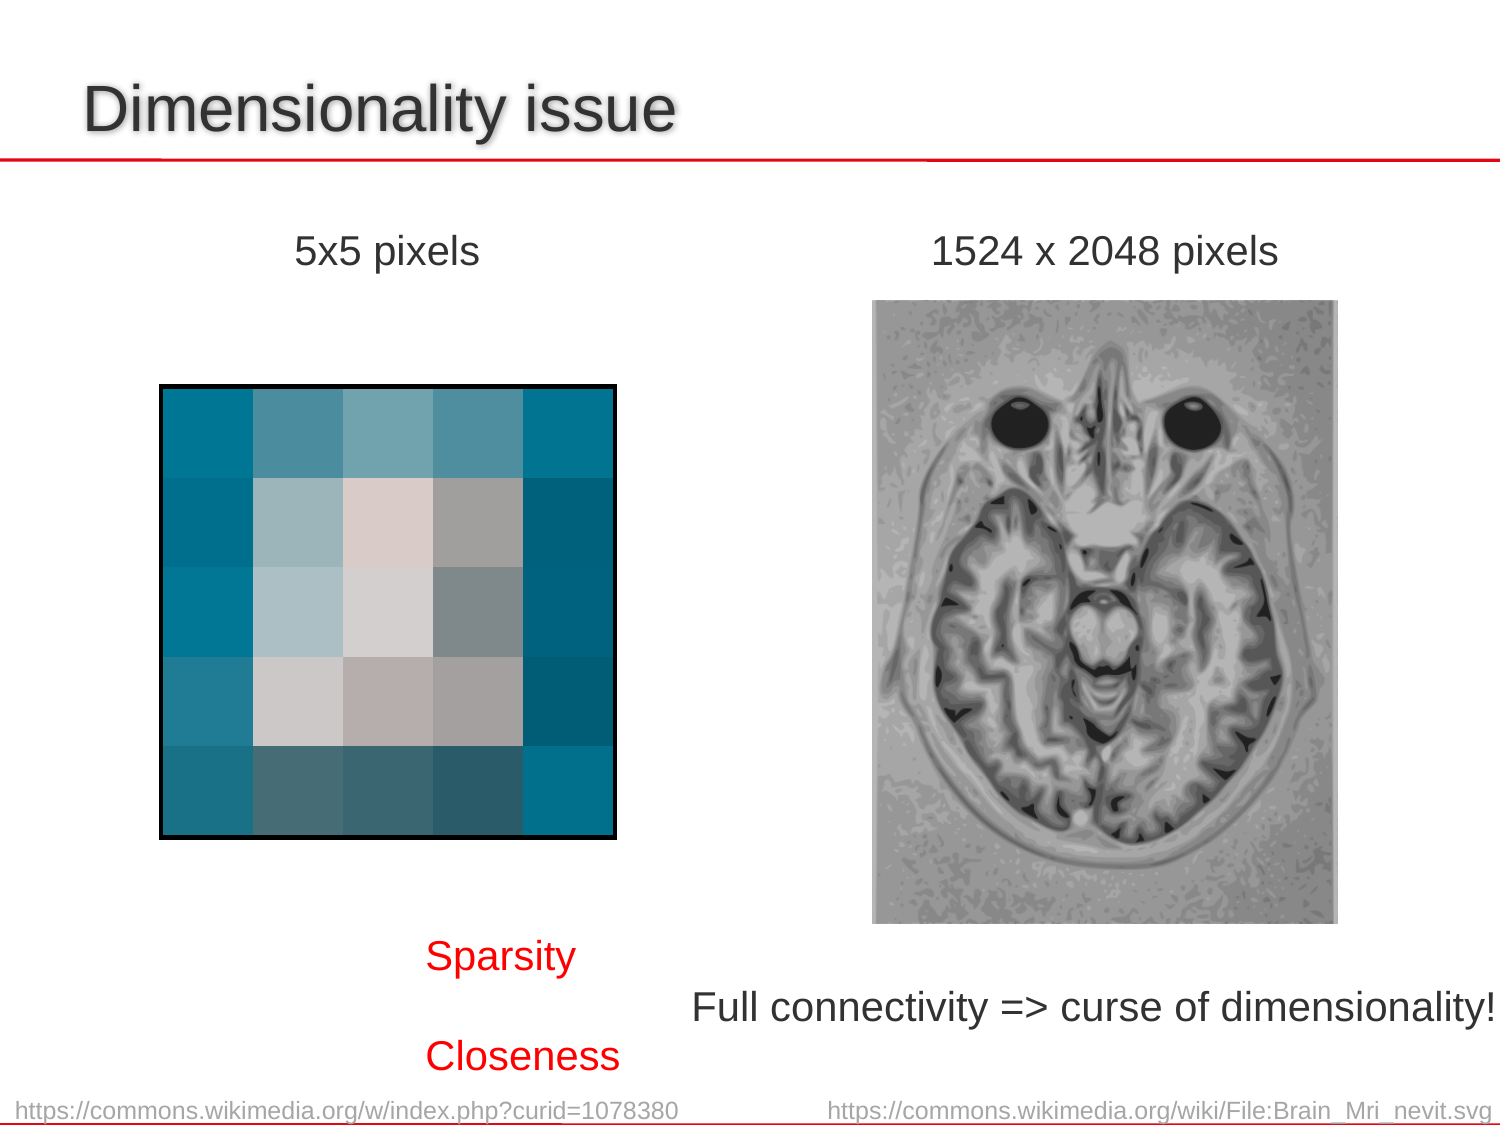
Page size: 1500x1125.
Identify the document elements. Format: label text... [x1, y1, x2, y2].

text_box 1524 x 2048 pixels [930, 223, 1280, 274]
text_box https://commons.wikimedia.org/wiki/File:Brain_Mri_nevit.svg [812, 1086, 1500, 1125]
picture [872, 300, 1338, 924]
title Dimensionality issue [82, 66, 1412, 146]
picture [137, 371, 638, 860]
text_box Sparsity Closeness [425, 928, 622, 1079]
text_box 5x5 pixels [294, 223, 481, 274]
text_box Full connectivity => curse of dimensionality! [691, 980, 1498, 1031]
text_box https://commons.wikimedia.org/w/index.php?curid=1078380 [0, 1086, 700, 1125]
